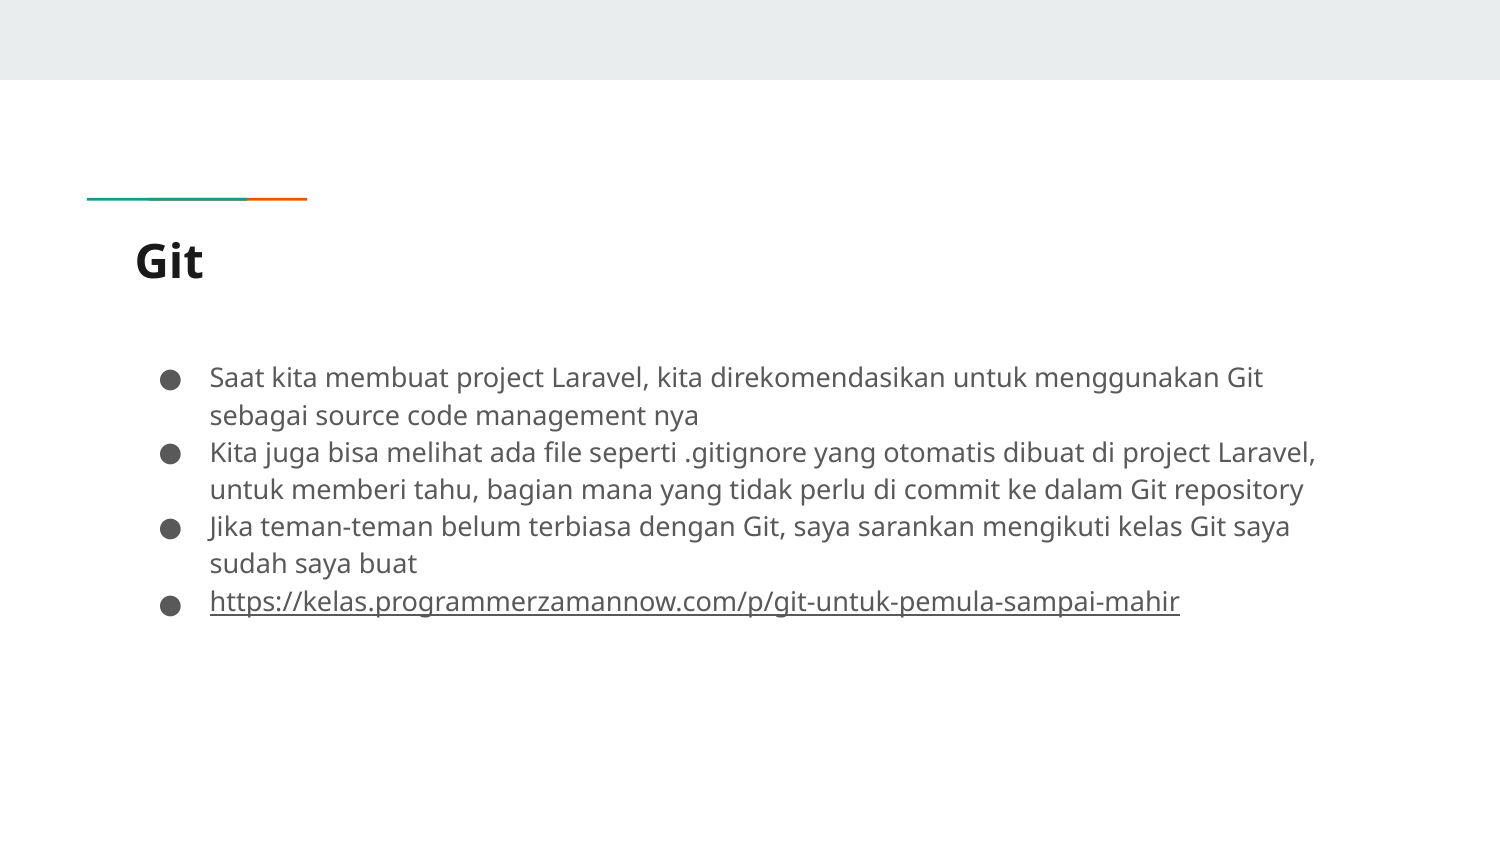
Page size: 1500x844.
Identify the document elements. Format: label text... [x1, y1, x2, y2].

list Saat kita membuat project Laravel, kita direkomendasikan untuk menggunakan Git sebagai source code management nya Kita juga bisa melihat ada file seperti .gitignore yang otomatis dibuat di project Laravel, untuk memberi tahu, bagian mana yang tidak perlu di commit ke dalam Git repository Jika teman-teman belum terbiasa dengan Git, saya sarankan mengikuti kelas Git saya sudah saya buat https://kelas.programmerzamannow.com/p/git-untuk-pemula-sampai-mahir [119, 341, 1381, 712]
title Git [119, 216, 1381, 305]
